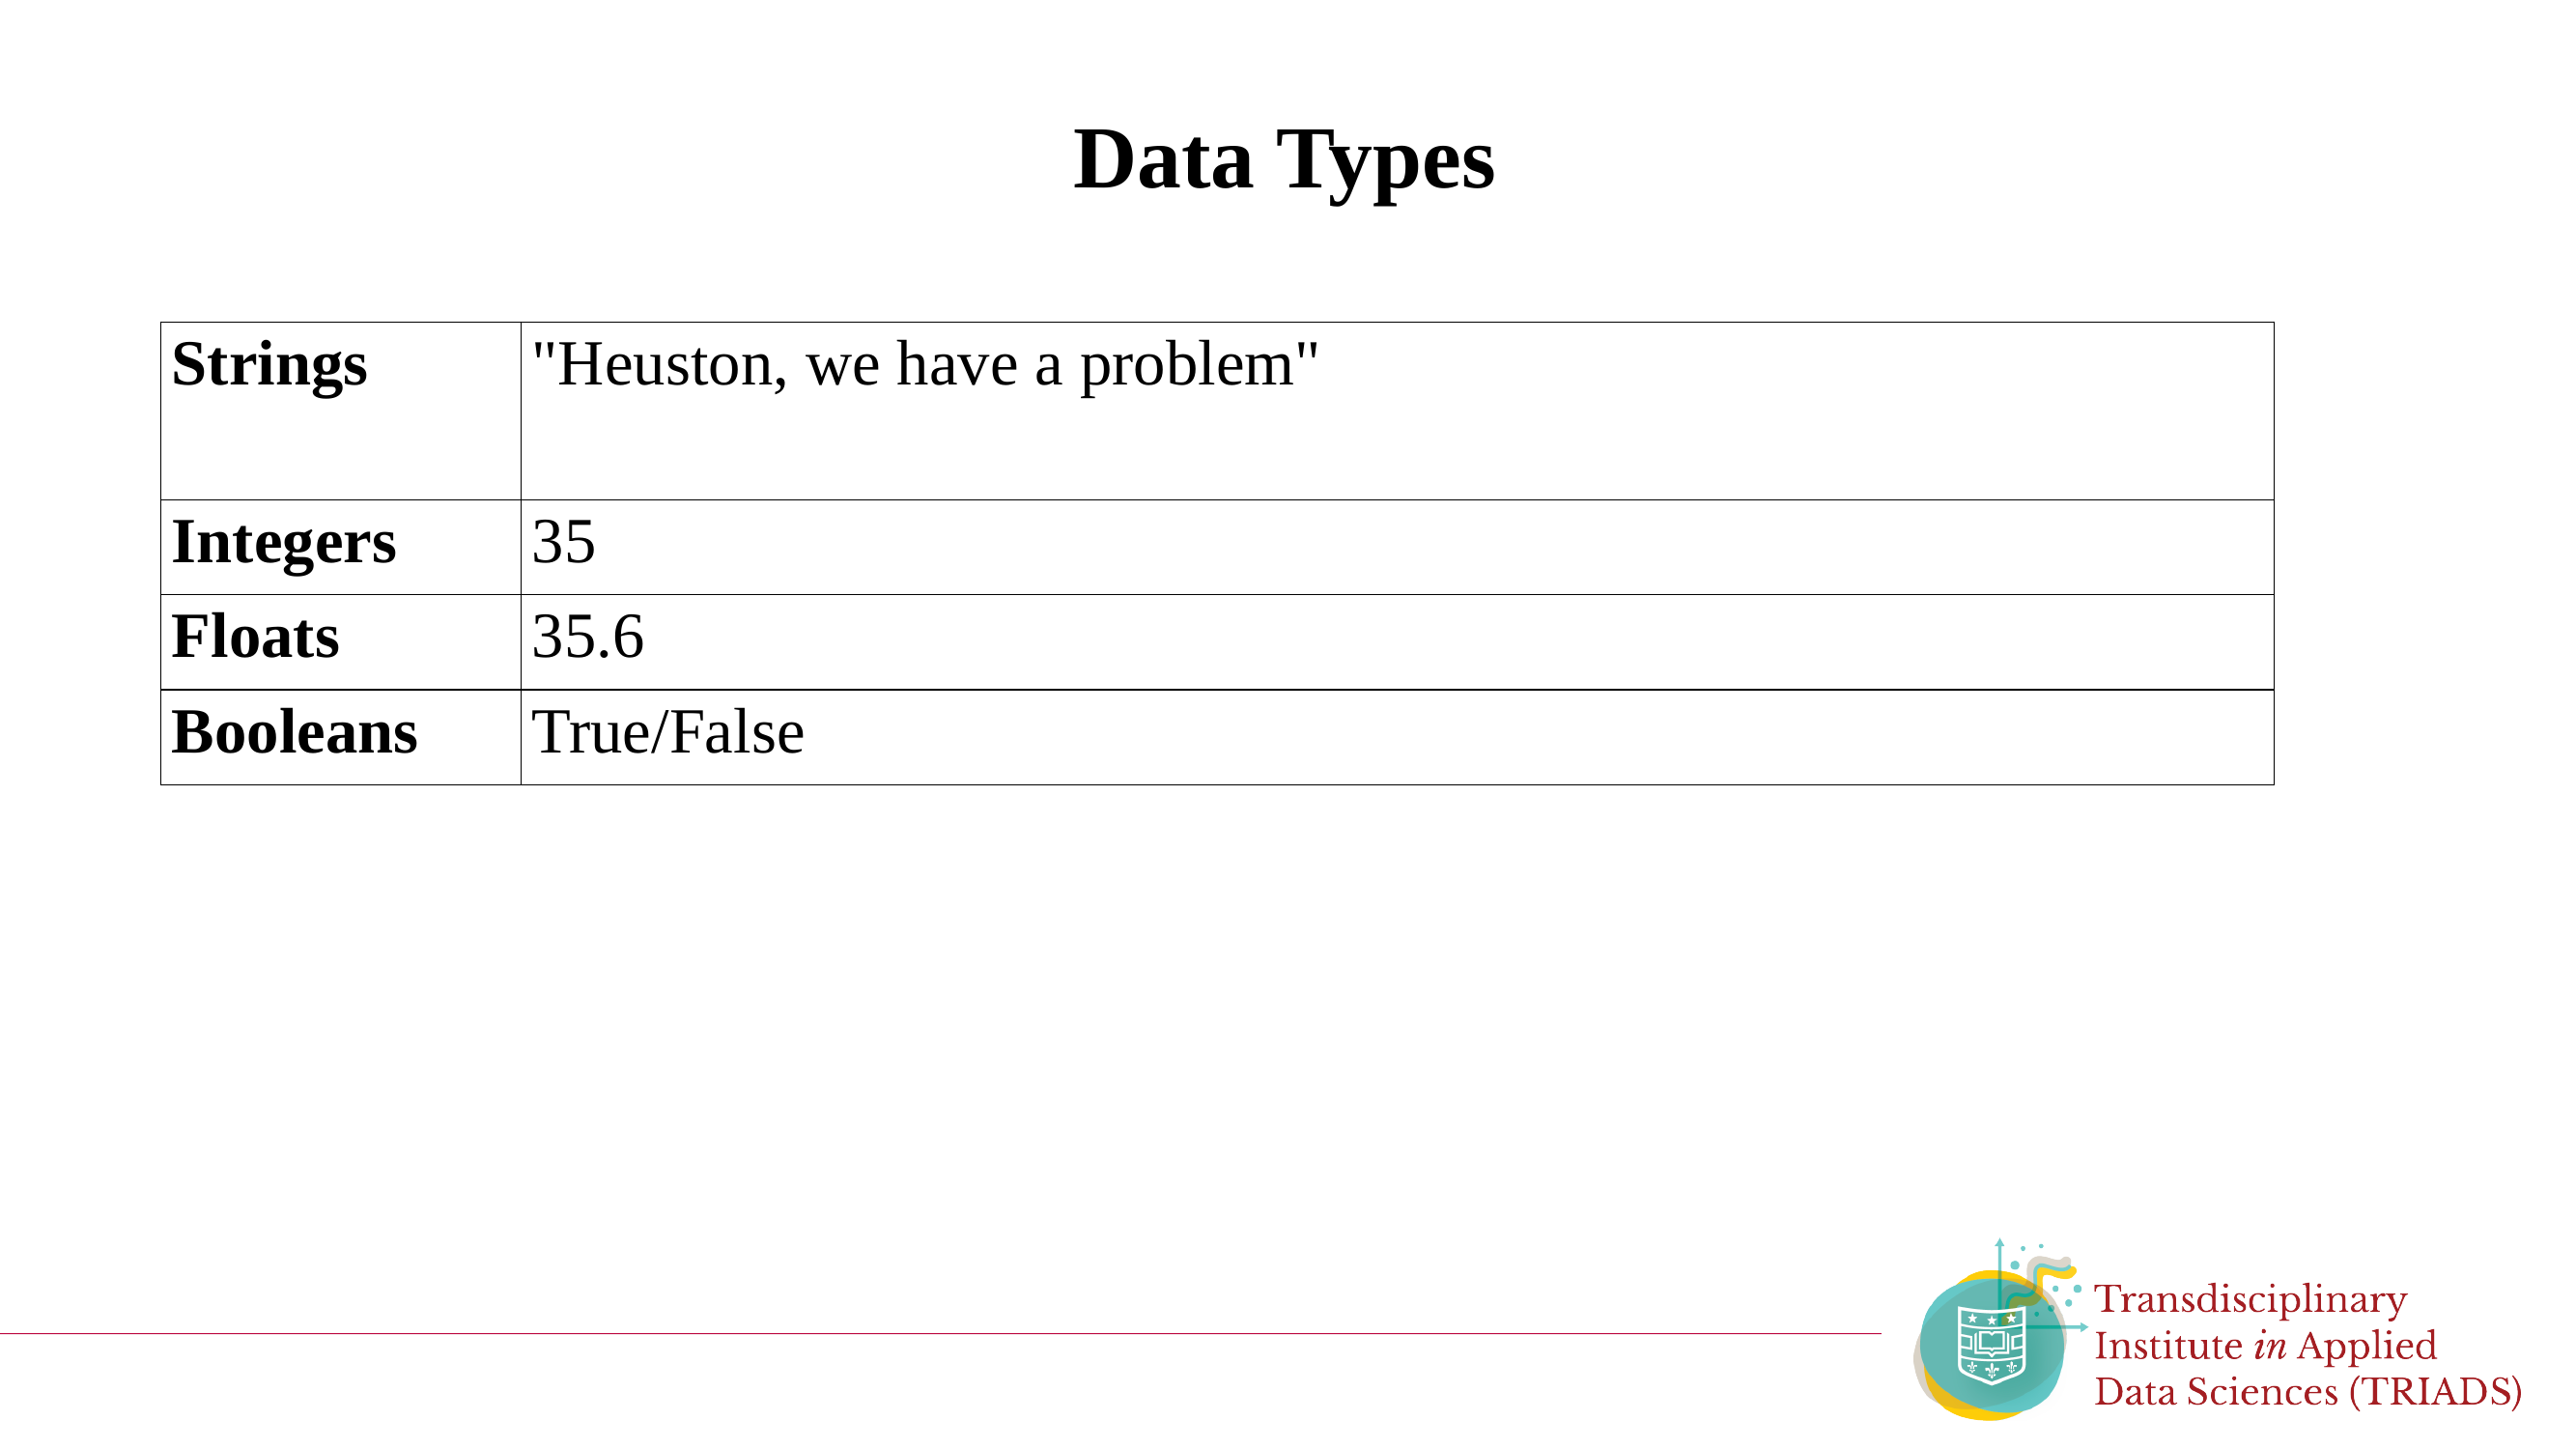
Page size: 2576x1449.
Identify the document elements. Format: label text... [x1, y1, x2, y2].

table_header Strings [161, 323, 521, 499]
table_cell 35.6 [522, 595, 2274, 689]
table_header "Heuston, we have a problem" [522, 323, 2274, 499]
table_cell True/False [522, 691, 2274, 784]
table_cell Floats [161, 595, 521, 689]
picture [1912, 1237, 2522, 1421]
text_box Data Types [95, 92, 2475, 213]
table_cell Integers [161, 500, 521, 594]
table_cell Booleans [161, 691, 521, 784]
table_cell 35 [522, 500, 2274, 594]
